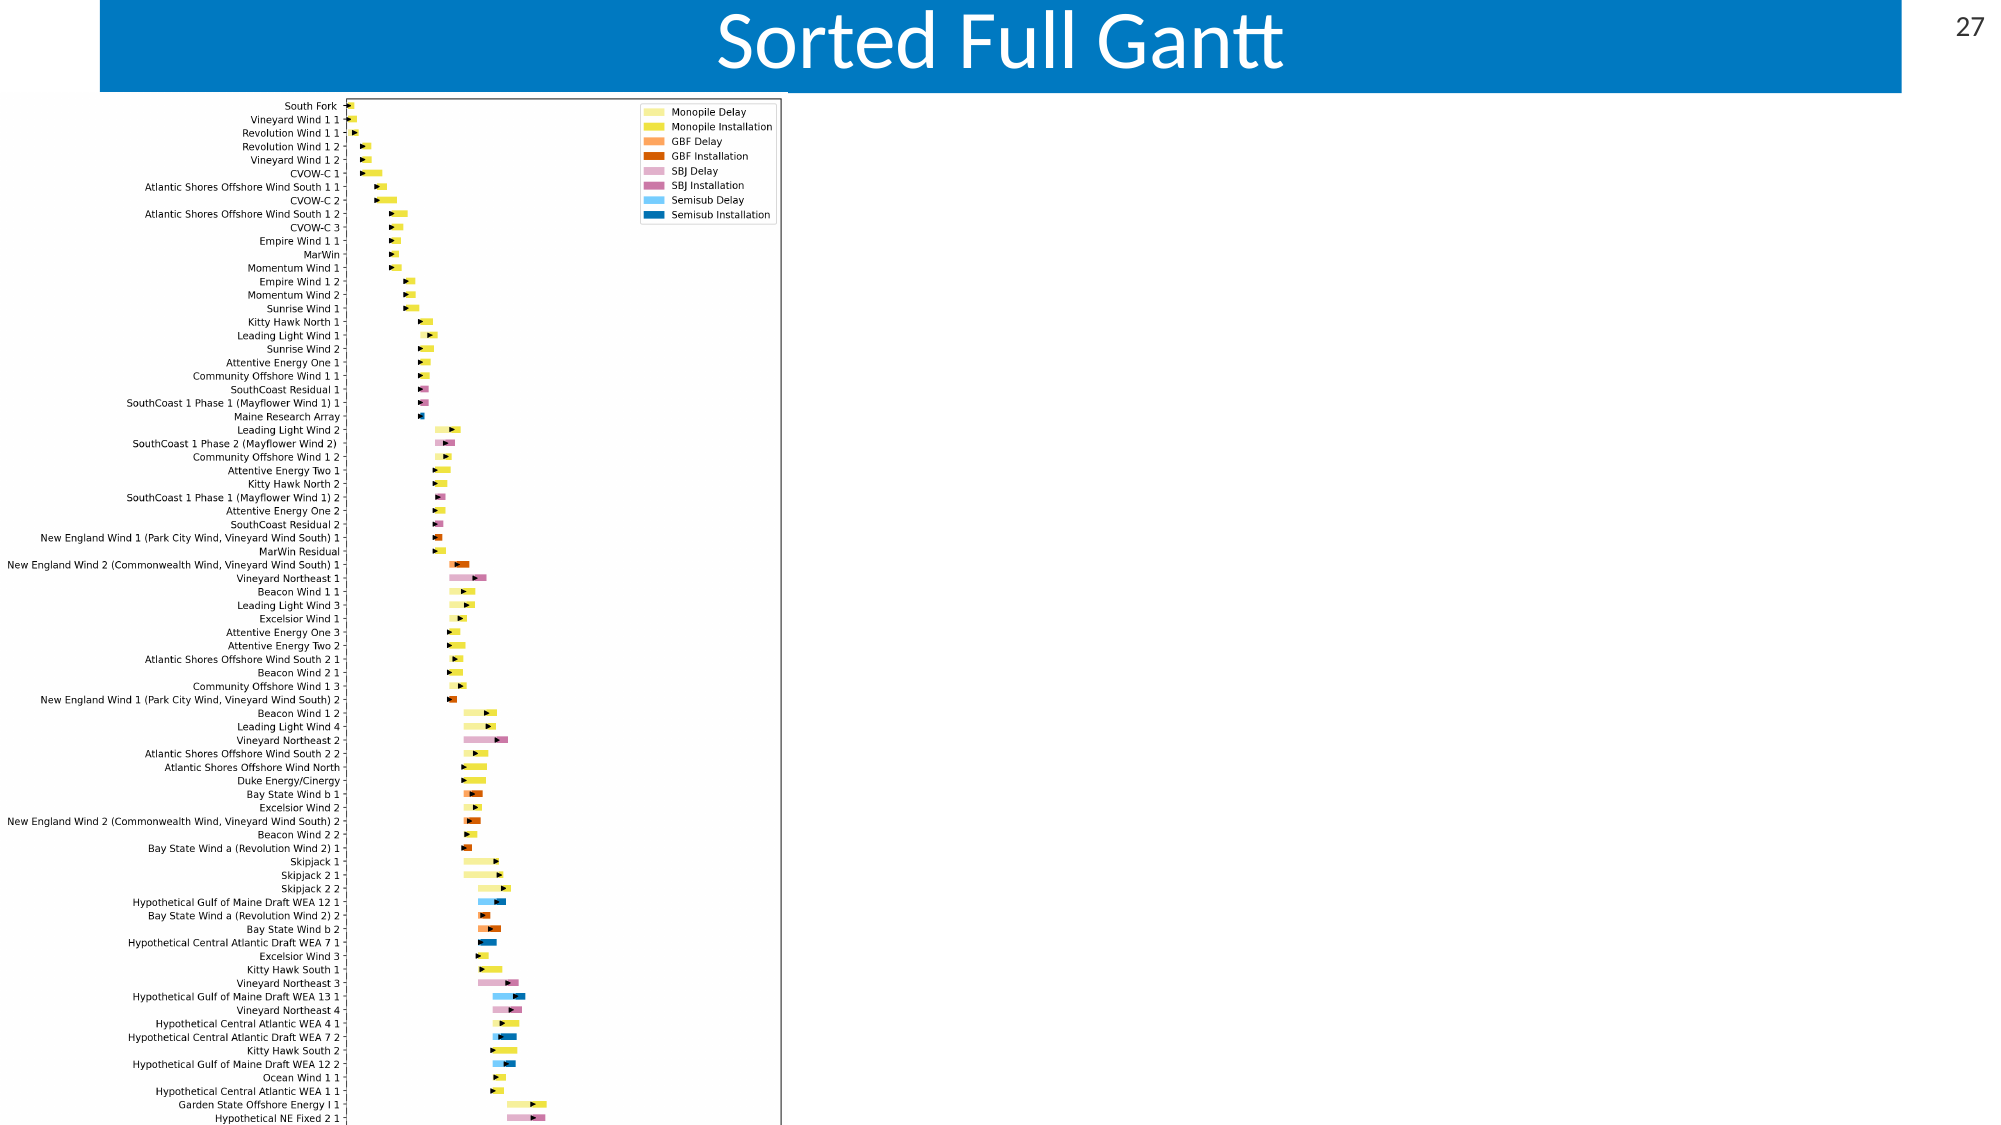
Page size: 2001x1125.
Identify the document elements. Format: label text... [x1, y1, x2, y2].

title Sorted Full Gantt [99, 0, 1902, 94]
picture [0, 92, 788, 1125]
